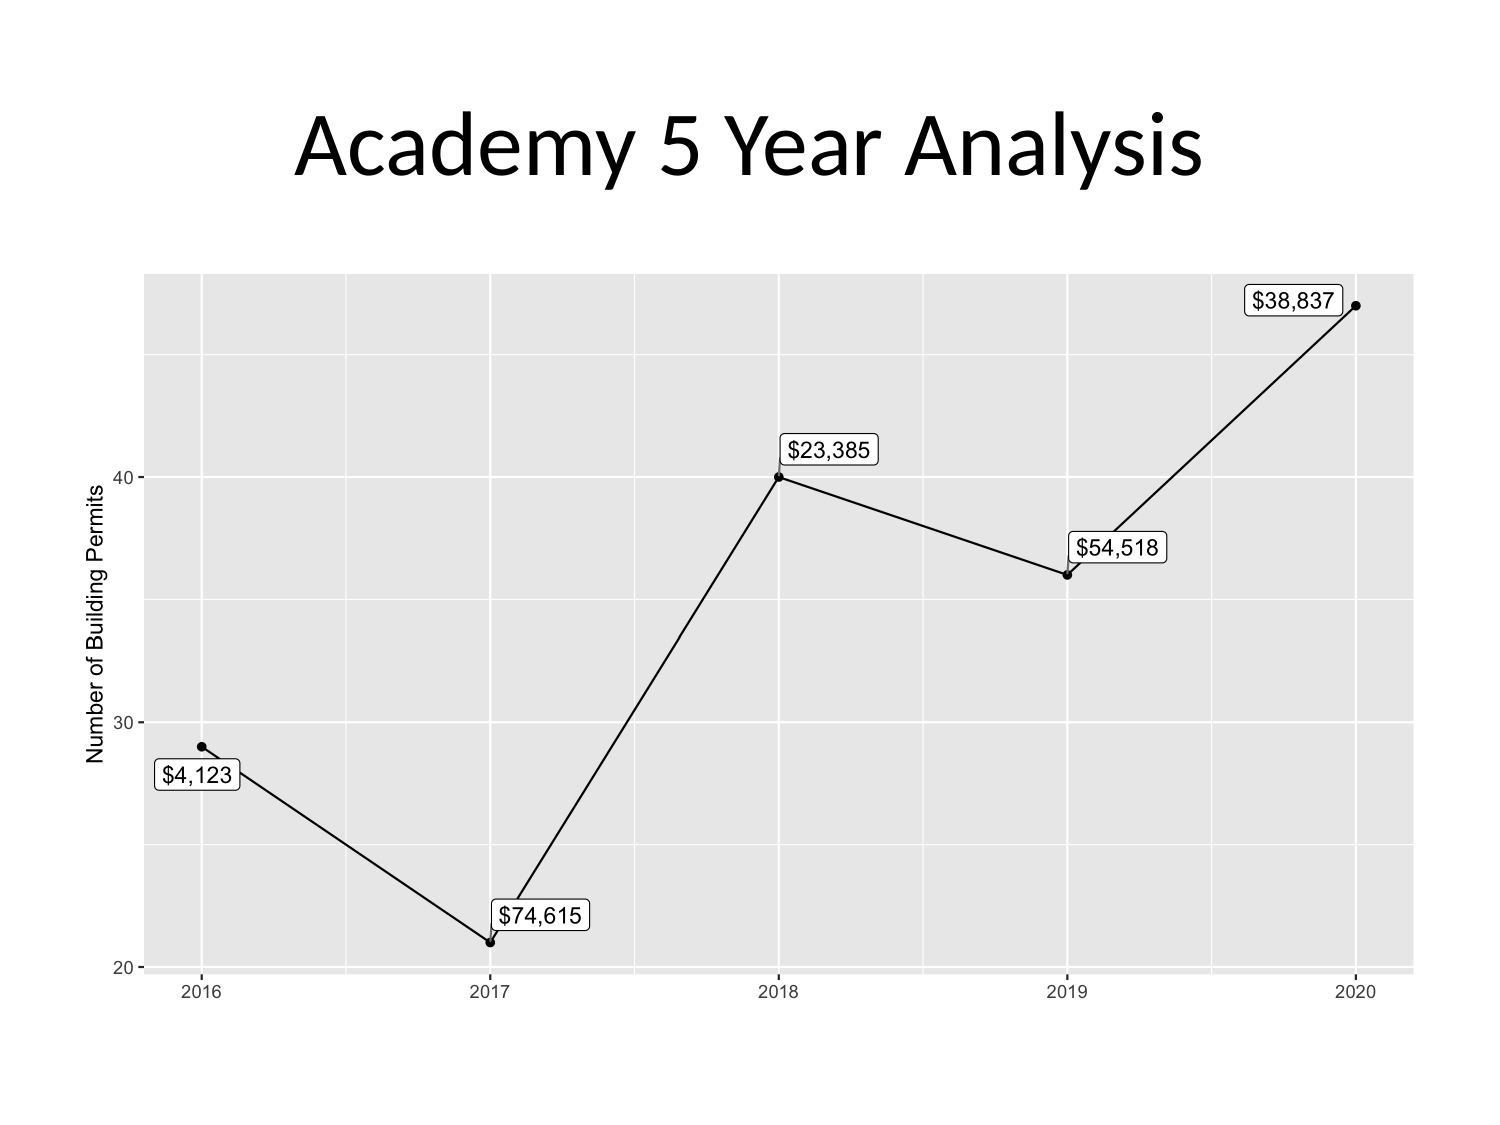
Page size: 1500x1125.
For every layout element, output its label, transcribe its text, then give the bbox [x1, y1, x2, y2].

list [74, 262, 1426, 1013]
title Academy 5 Year Analysis [75, 45, 1425, 233]
